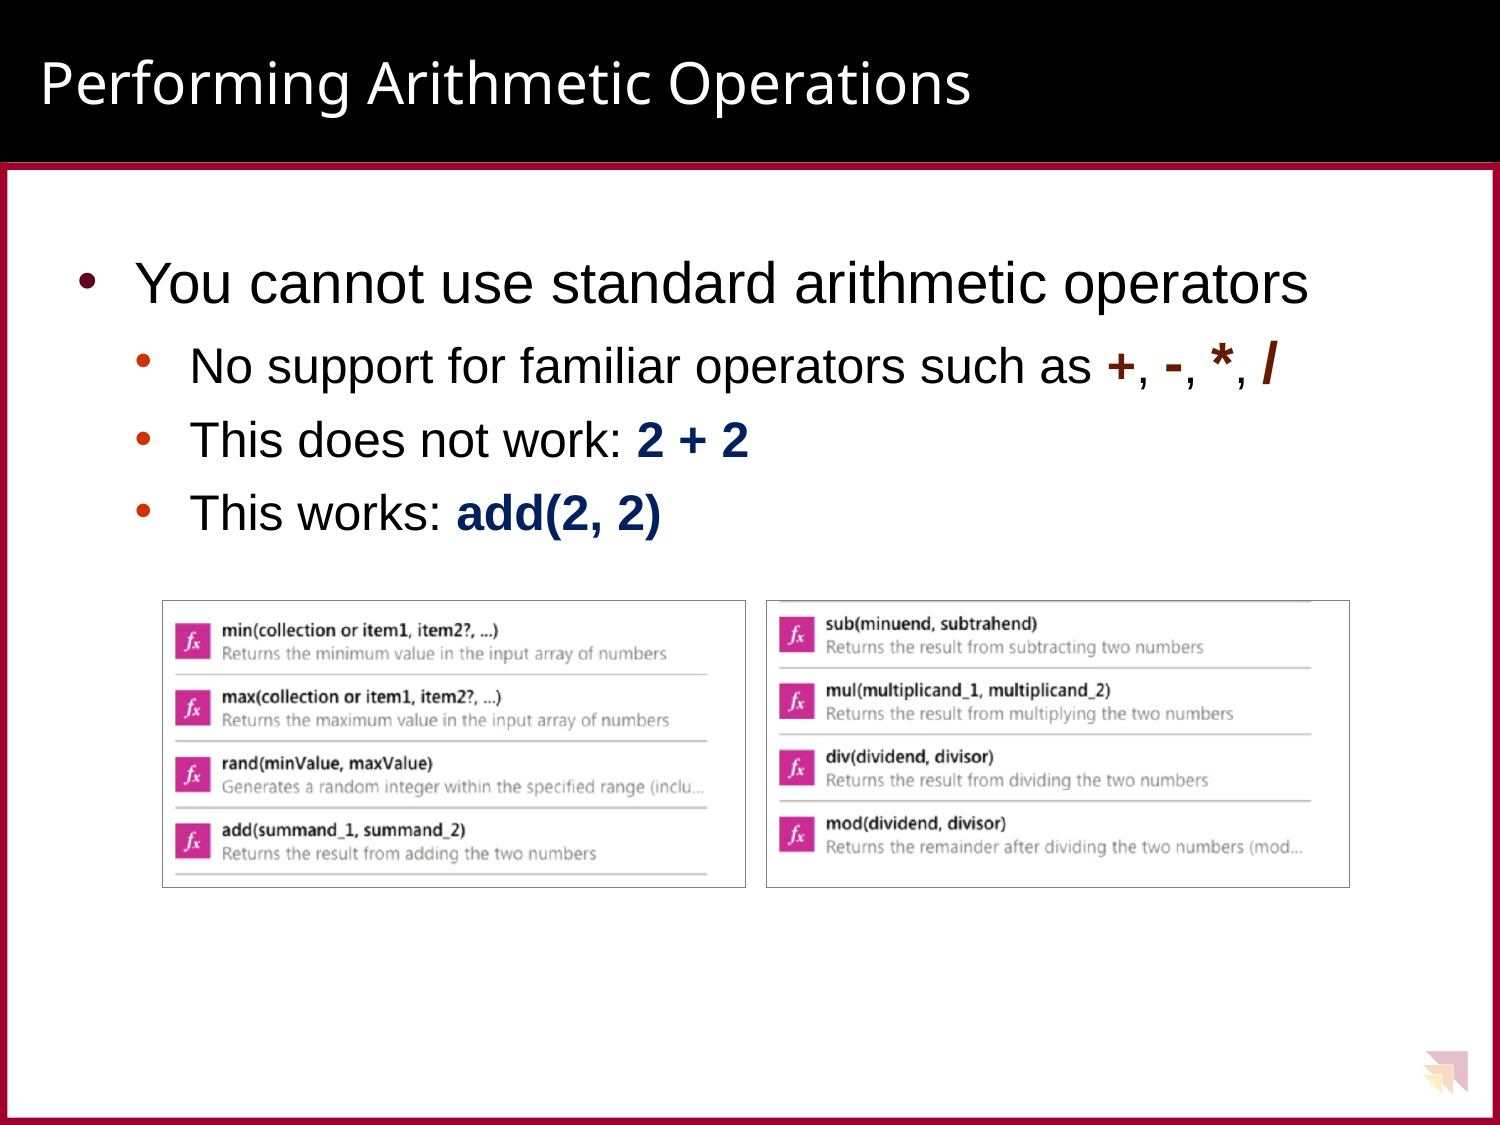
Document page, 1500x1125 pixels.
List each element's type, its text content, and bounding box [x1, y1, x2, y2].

title Performing Arithmetic Operations [24, 12, 1438, 150]
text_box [162, 599, 1350, 888]
list You cannot use standard arithmetic operators No support for familiar operators such as +, -, *, / This does not work: 2 + 2 This works: add(2, 2) [62, 237, 1438, 1088]
